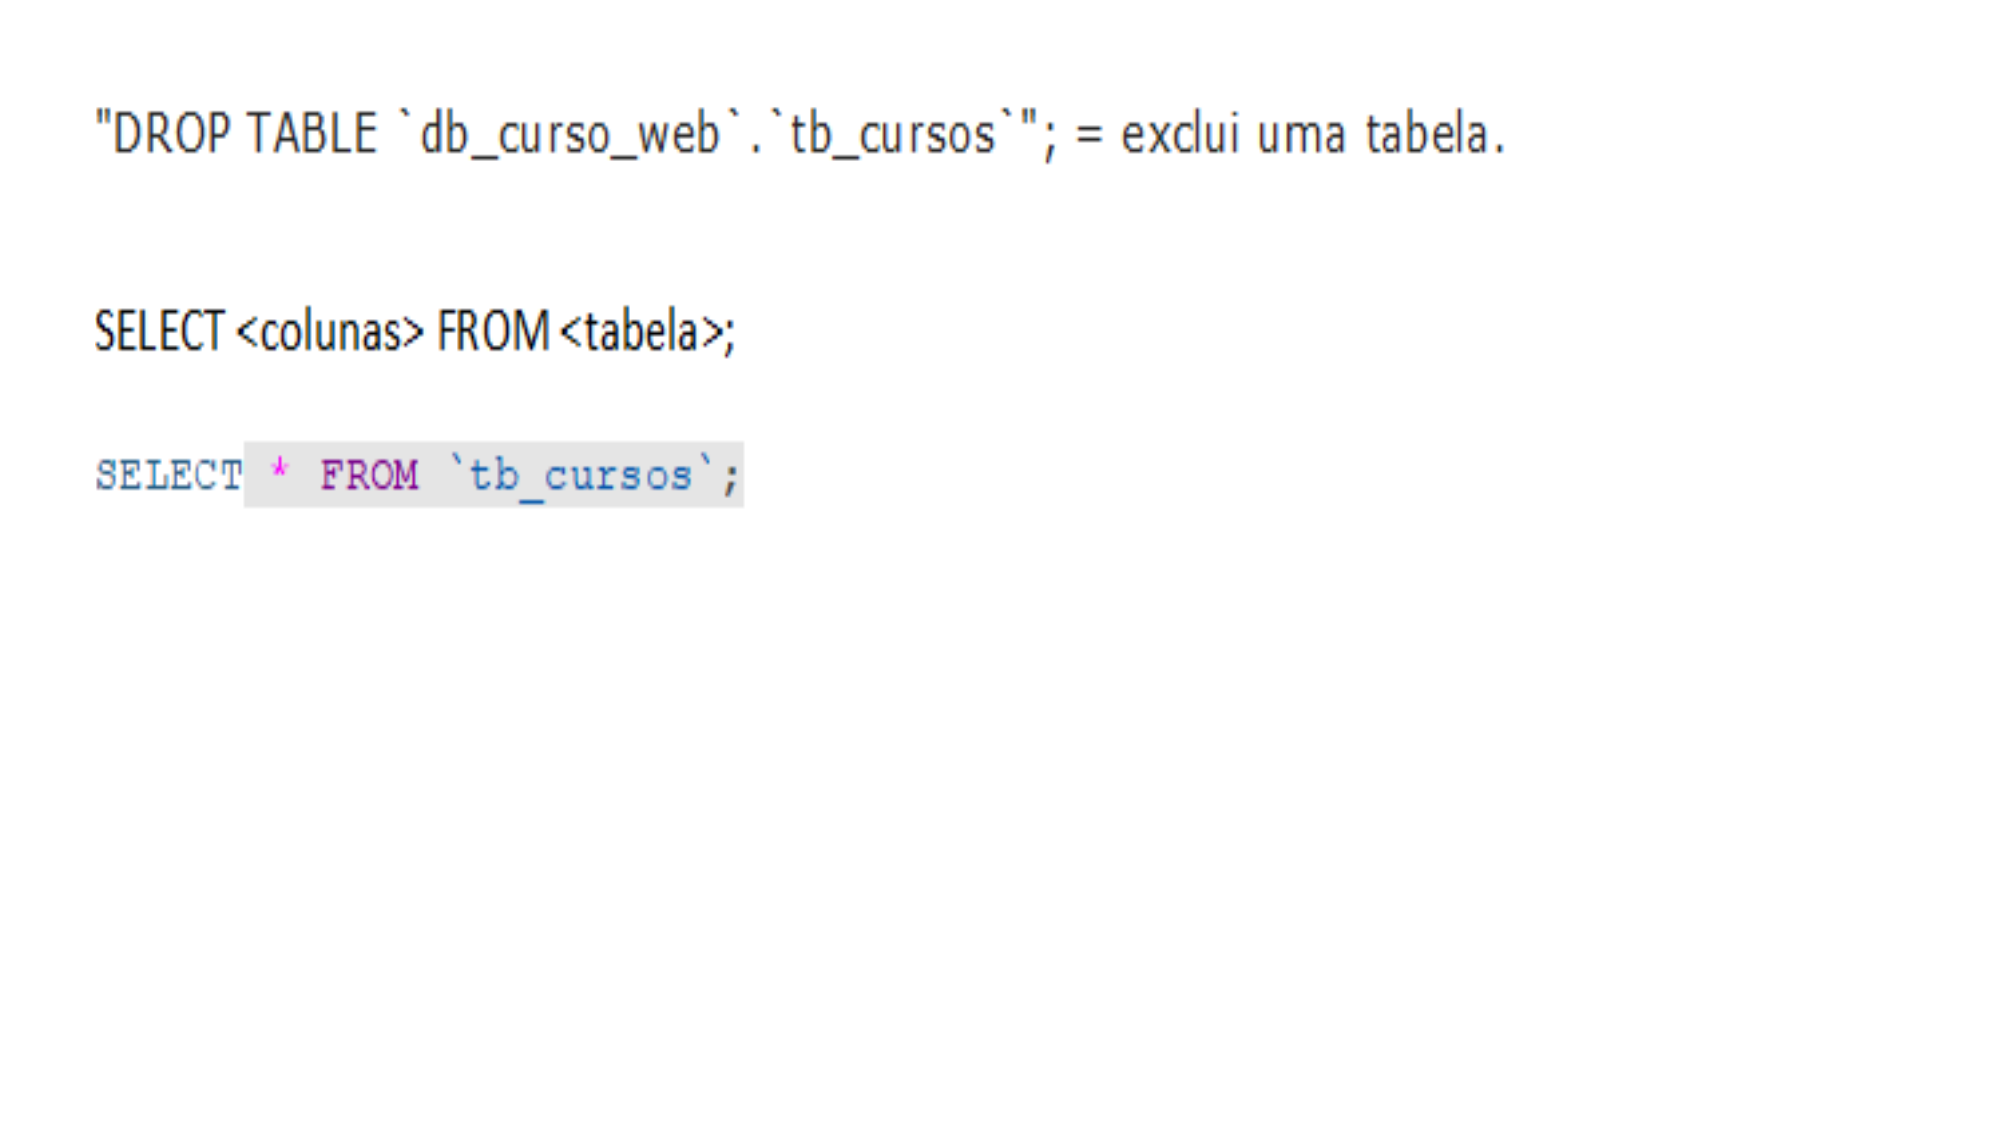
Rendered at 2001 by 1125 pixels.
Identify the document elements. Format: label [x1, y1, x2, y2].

picture [95, 95, 1868, 930]
